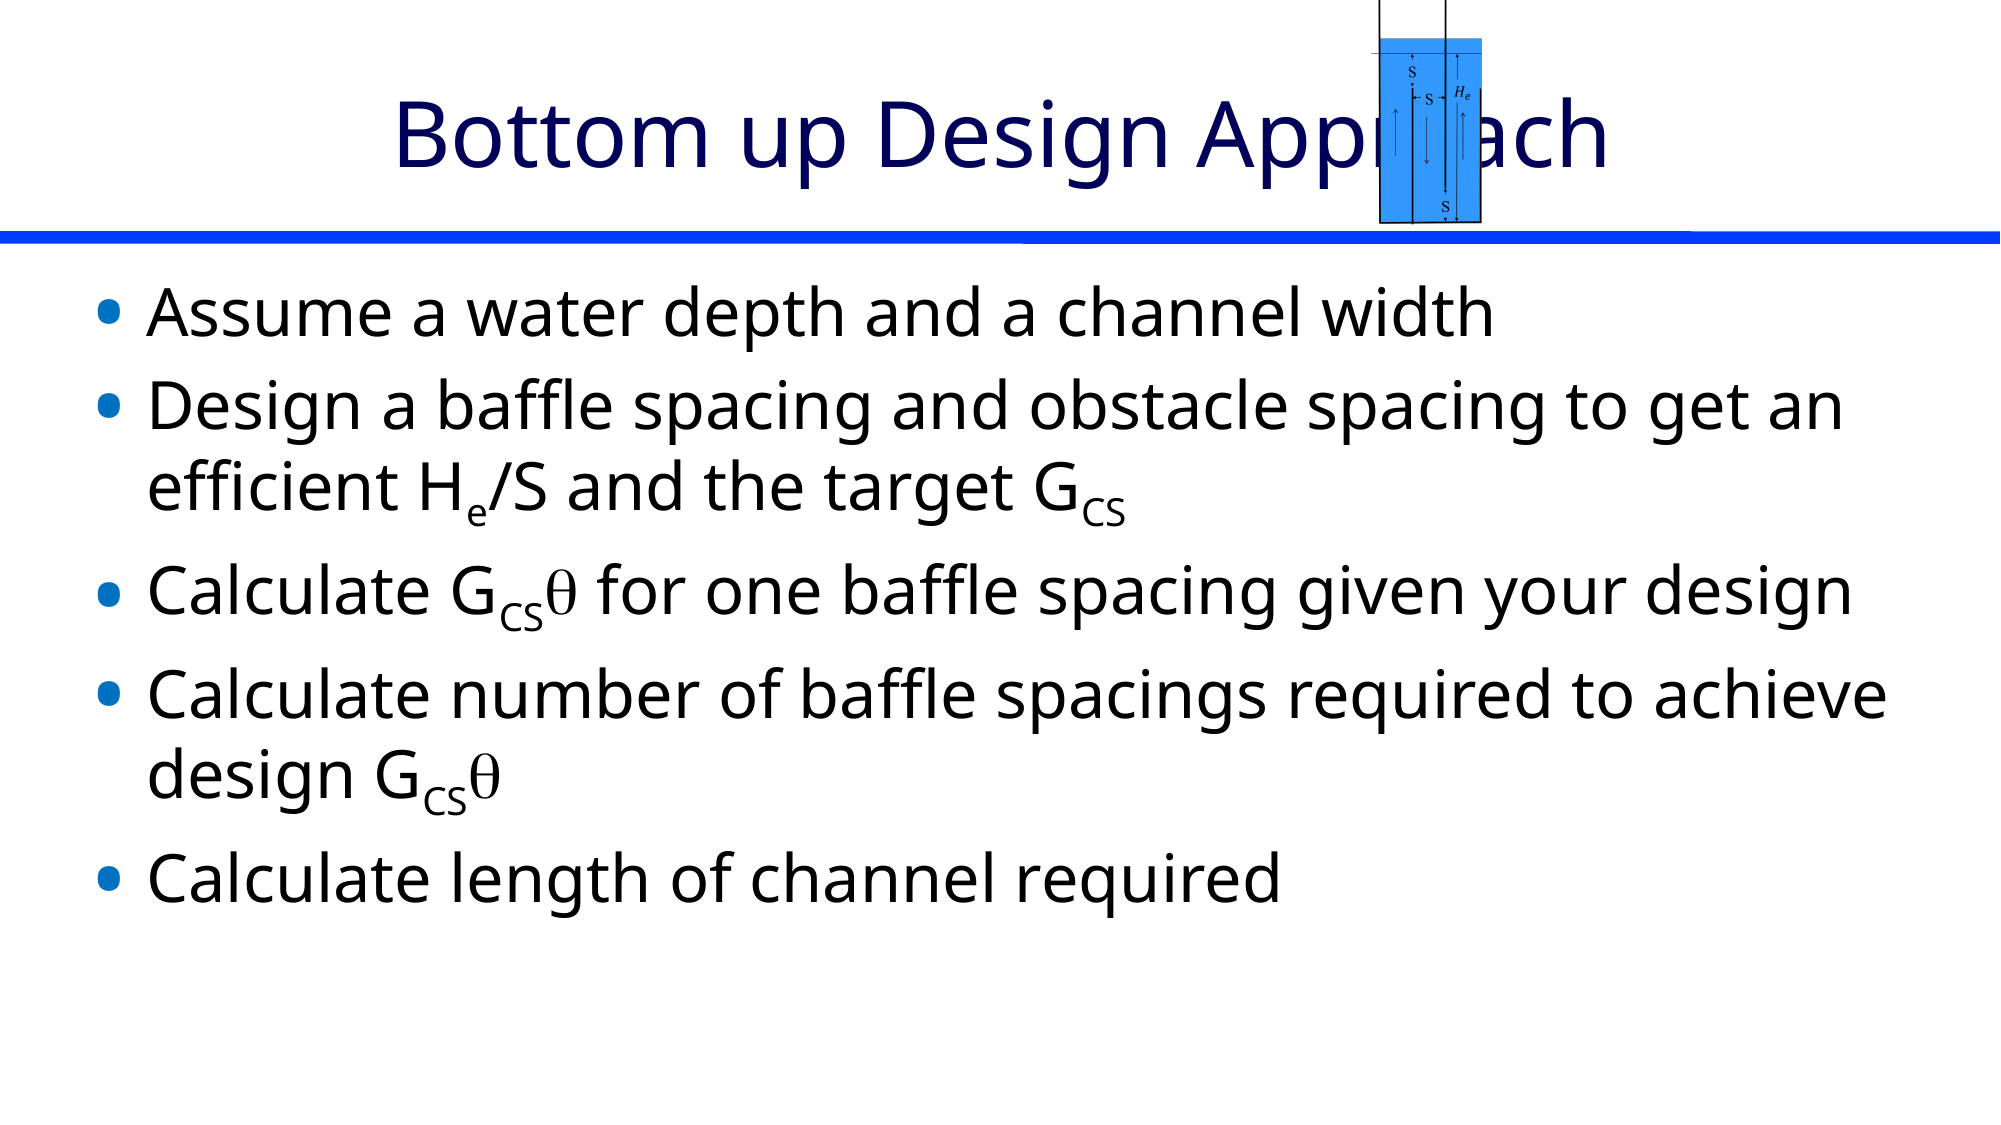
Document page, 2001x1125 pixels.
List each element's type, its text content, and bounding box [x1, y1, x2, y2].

title Bottom up Design Approach [1486, 37, 1930, 225]
list Assume a water depth and a channel width Design a baffle spacing and obstacle spacing to get an efficient He/S and the target GCS Calculate GCSq for one baffle spacing given your design Calculate number of baffle spacings required to achieve design GCSq Calculate length of channel required [74, 262, 1930, 1006]
title Bottom up Design Approach [75, 37, 1366, 225]
picture [1371, 0, 1482, 226]
